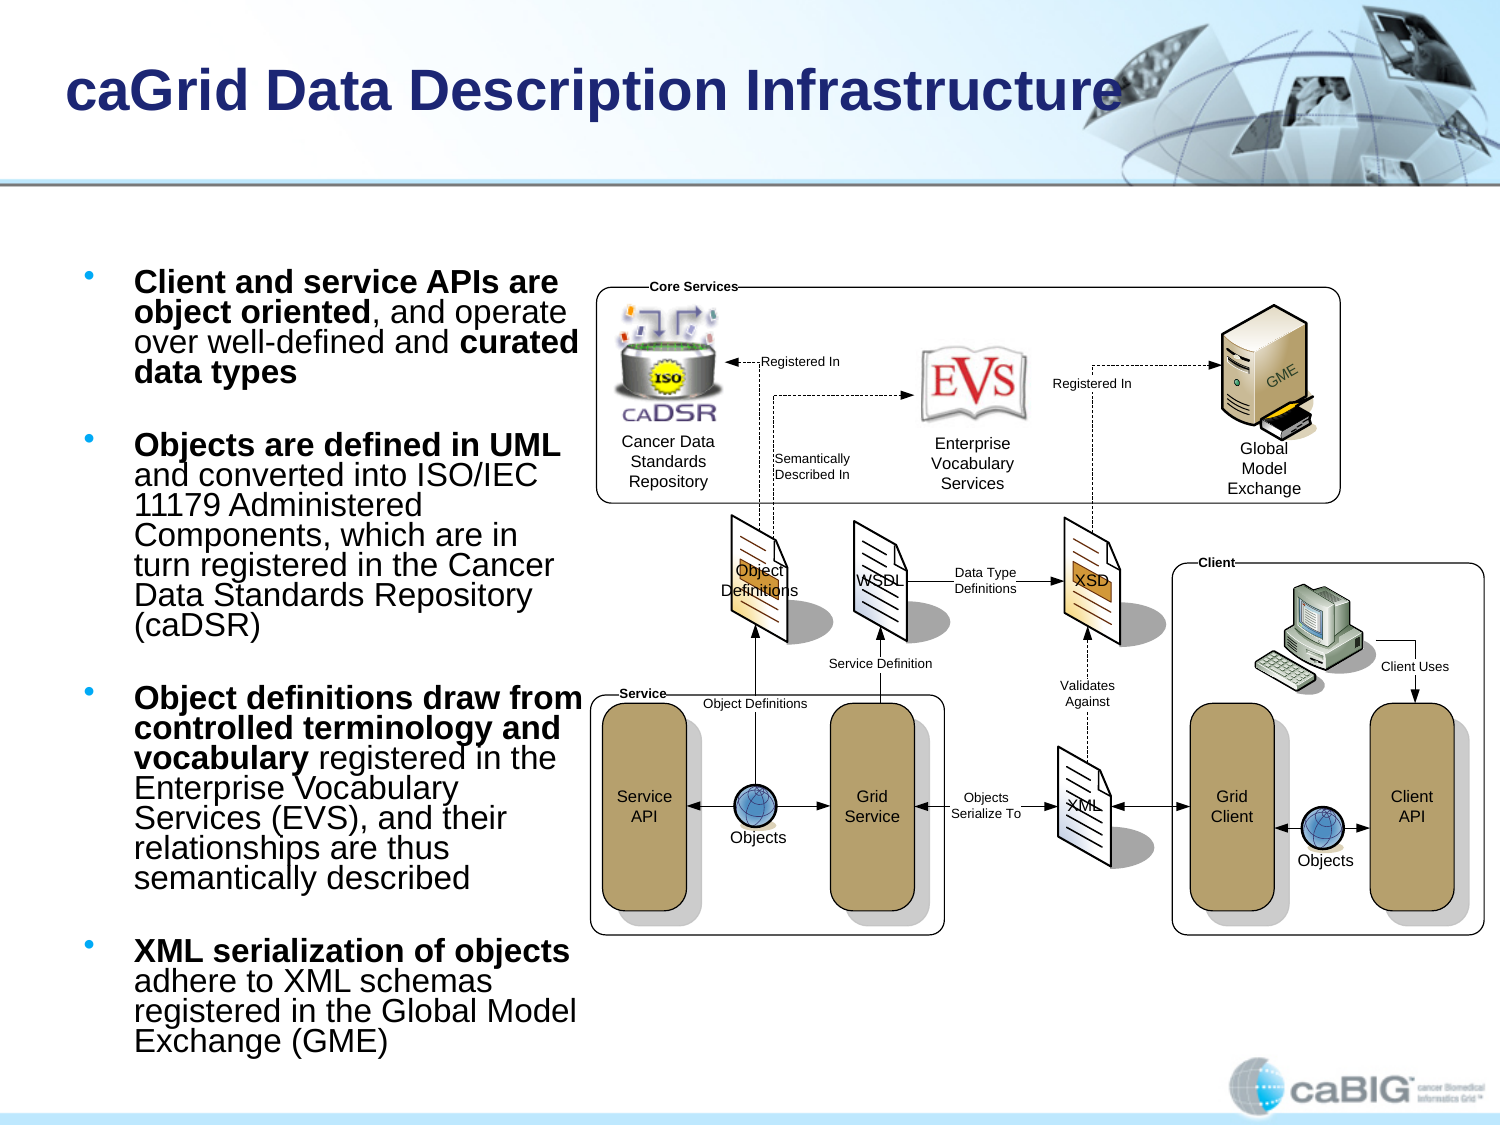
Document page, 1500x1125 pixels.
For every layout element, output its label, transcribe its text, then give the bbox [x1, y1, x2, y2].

list Client and service APIs are object oriented, and operate over well-defined and curated data types Objects are defined in UML and converted into ISO/IEC 11179 Administered Components, which are in turn registered in the Cancer Data Standards Repository (caDSR) Object definitions draw from controlled terminology and vocabulary registered in the Enterprise Vocabulary Services (EVS), and their relationships are thus semantically described XML serialization of objects adhere to XML schemas registered in the Global Model Exchange (GME) [68, 262, 601, 938]
picture [0, 0, 1500, 1125]
title caGrid Data Description Infrastructure [49, 0, 1176, 176]
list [587, 271, 1488, 939]
